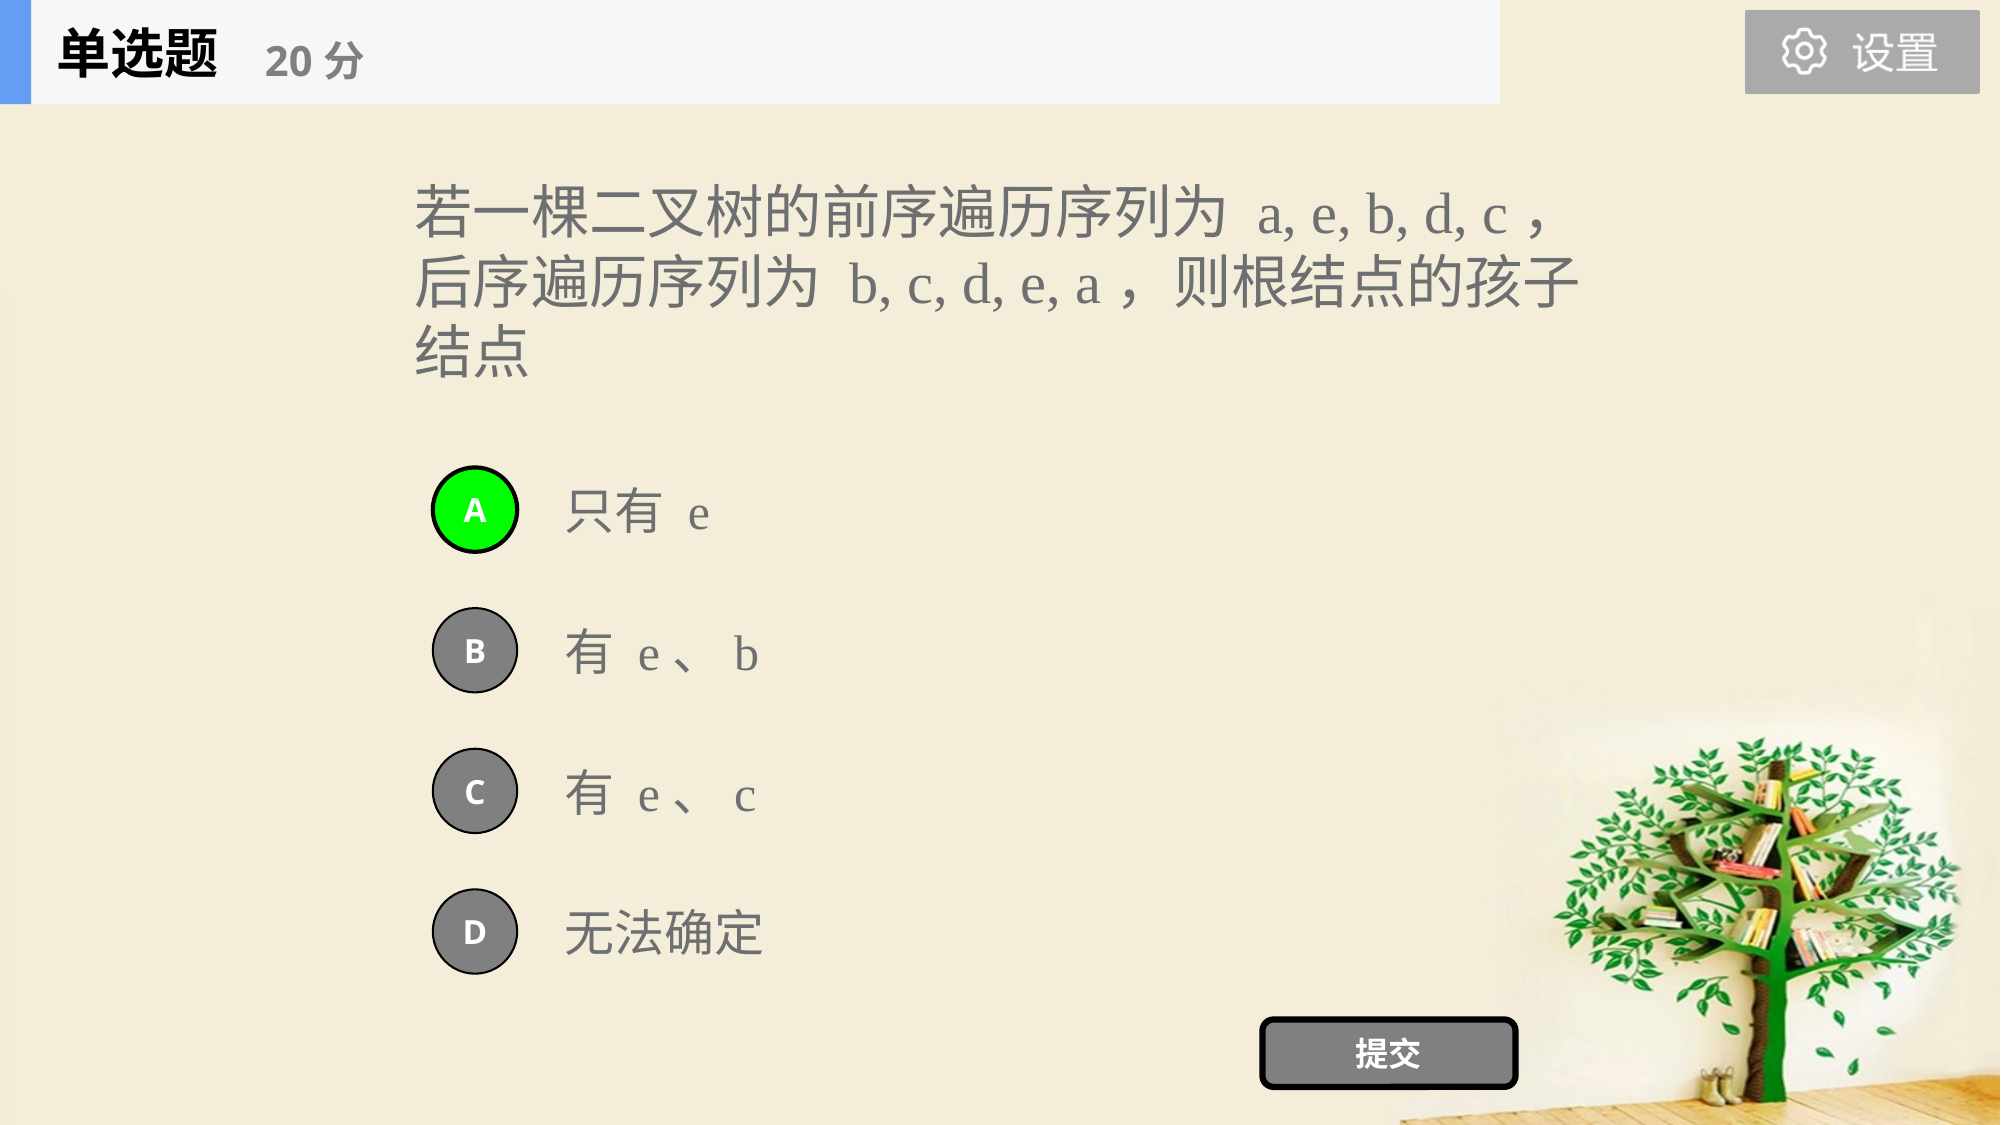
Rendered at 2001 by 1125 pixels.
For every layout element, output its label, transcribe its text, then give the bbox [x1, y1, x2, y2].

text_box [0, 0, 1501, 105]
text_box 若一棵二叉树的前序遍历序列为 a, e, b, d, c，后序遍历序列为 b, c, d, e, a，则根结点的孩子结点 [399, 104, 1600, 456]
text_box 有 e、c [549, 738, 1600, 844]
text_box 无法确定 [549, 878, 1600, 985]
text_box 有 e、b [549, 597, 1600, 703]
text_box 只有 e [549, 456, 1600, 563]
text_box D [432, 889, 518, 974]
text_box B [432, 608, 518, 693]
text_box A [432, 467, 518, 552]
picture [0, 0, 2000, 1125]
text_box 提交 [1262, 1019, 1516, 1087]
text_box C [432, 748, 518, 834]
